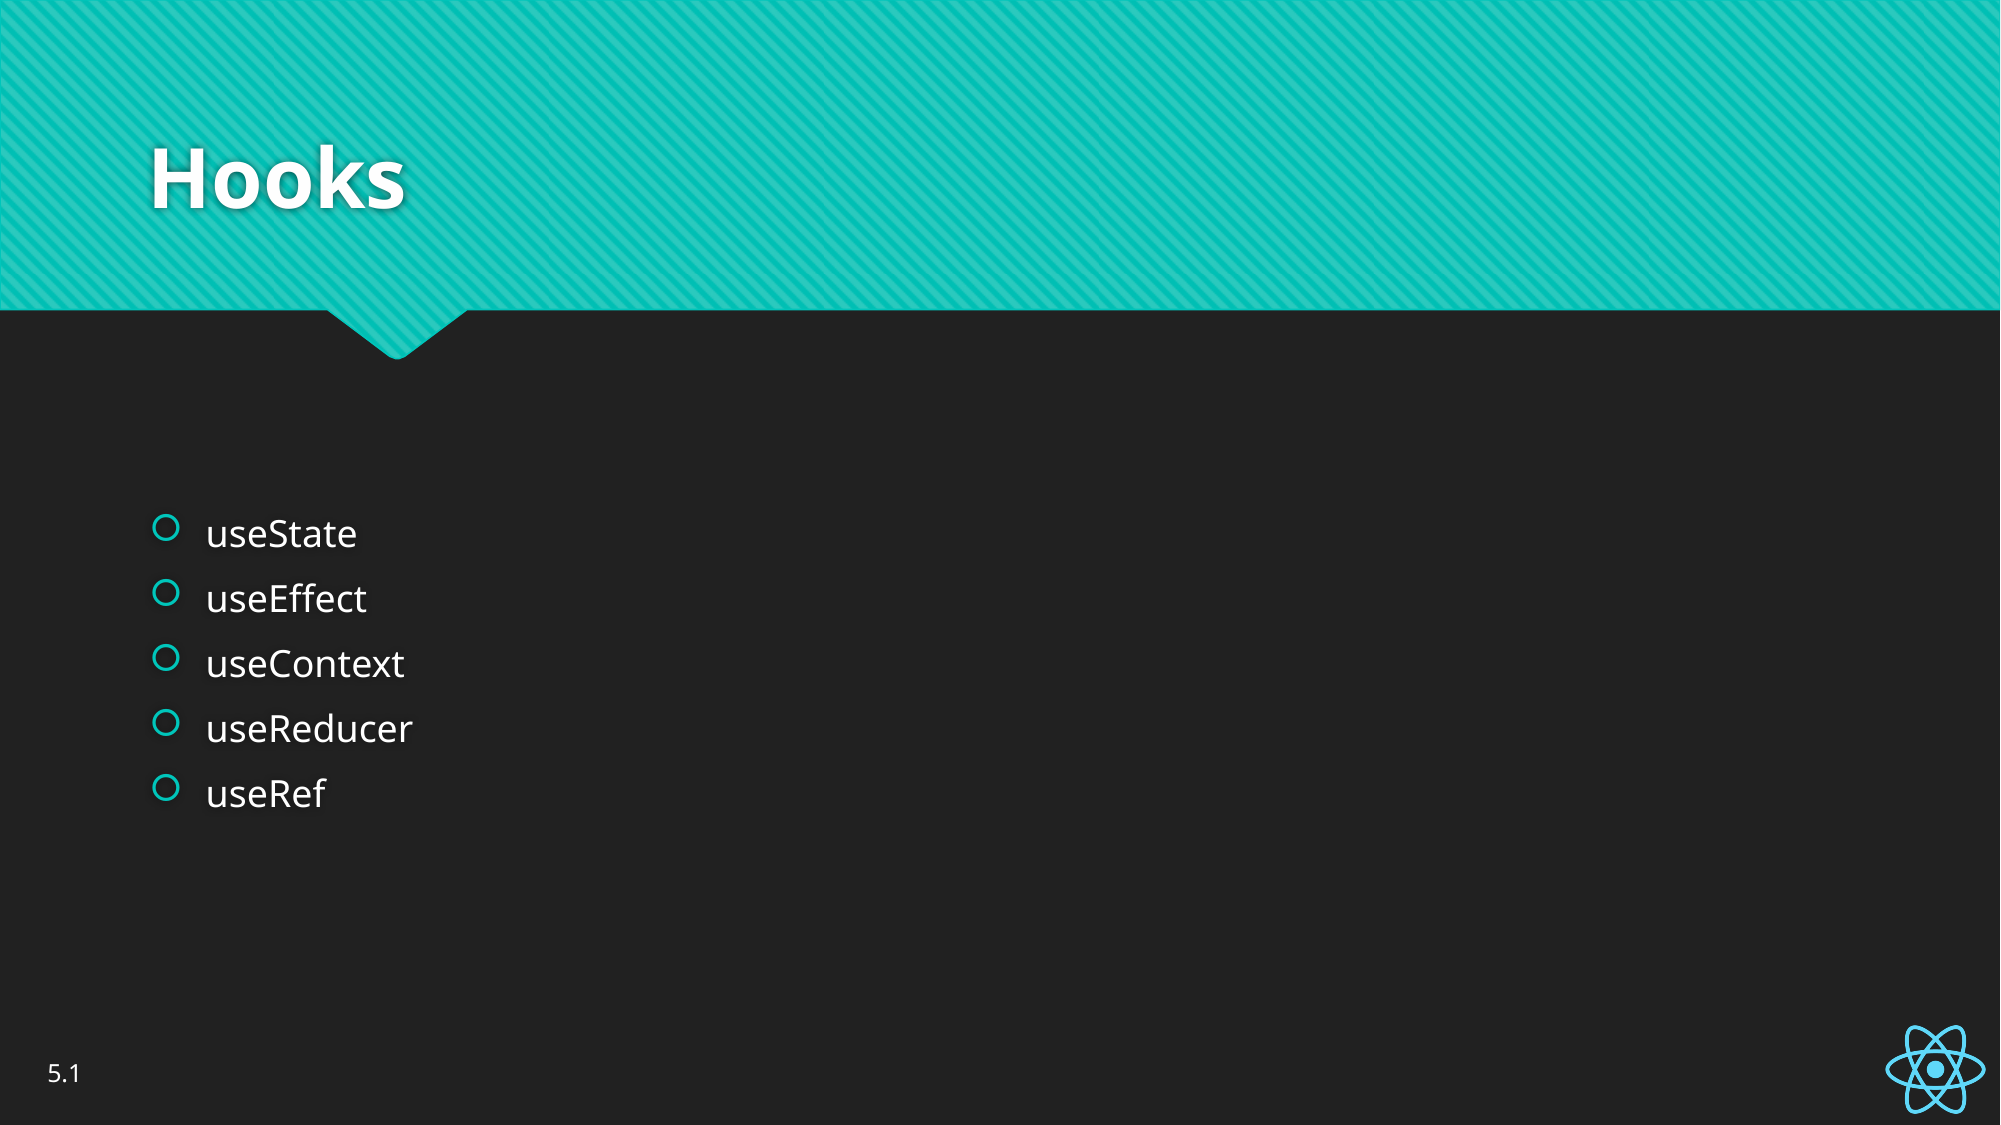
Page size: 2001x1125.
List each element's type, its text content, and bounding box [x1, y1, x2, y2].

list useState useEffect useContext useReducer useRef [134, 364, 1866, 962]
picture [1883, 1024, 1987, 1114]
text_box 5.1 [13, 1050, 116, 1095]
title Hooks [132, 73, 1868, 233]
